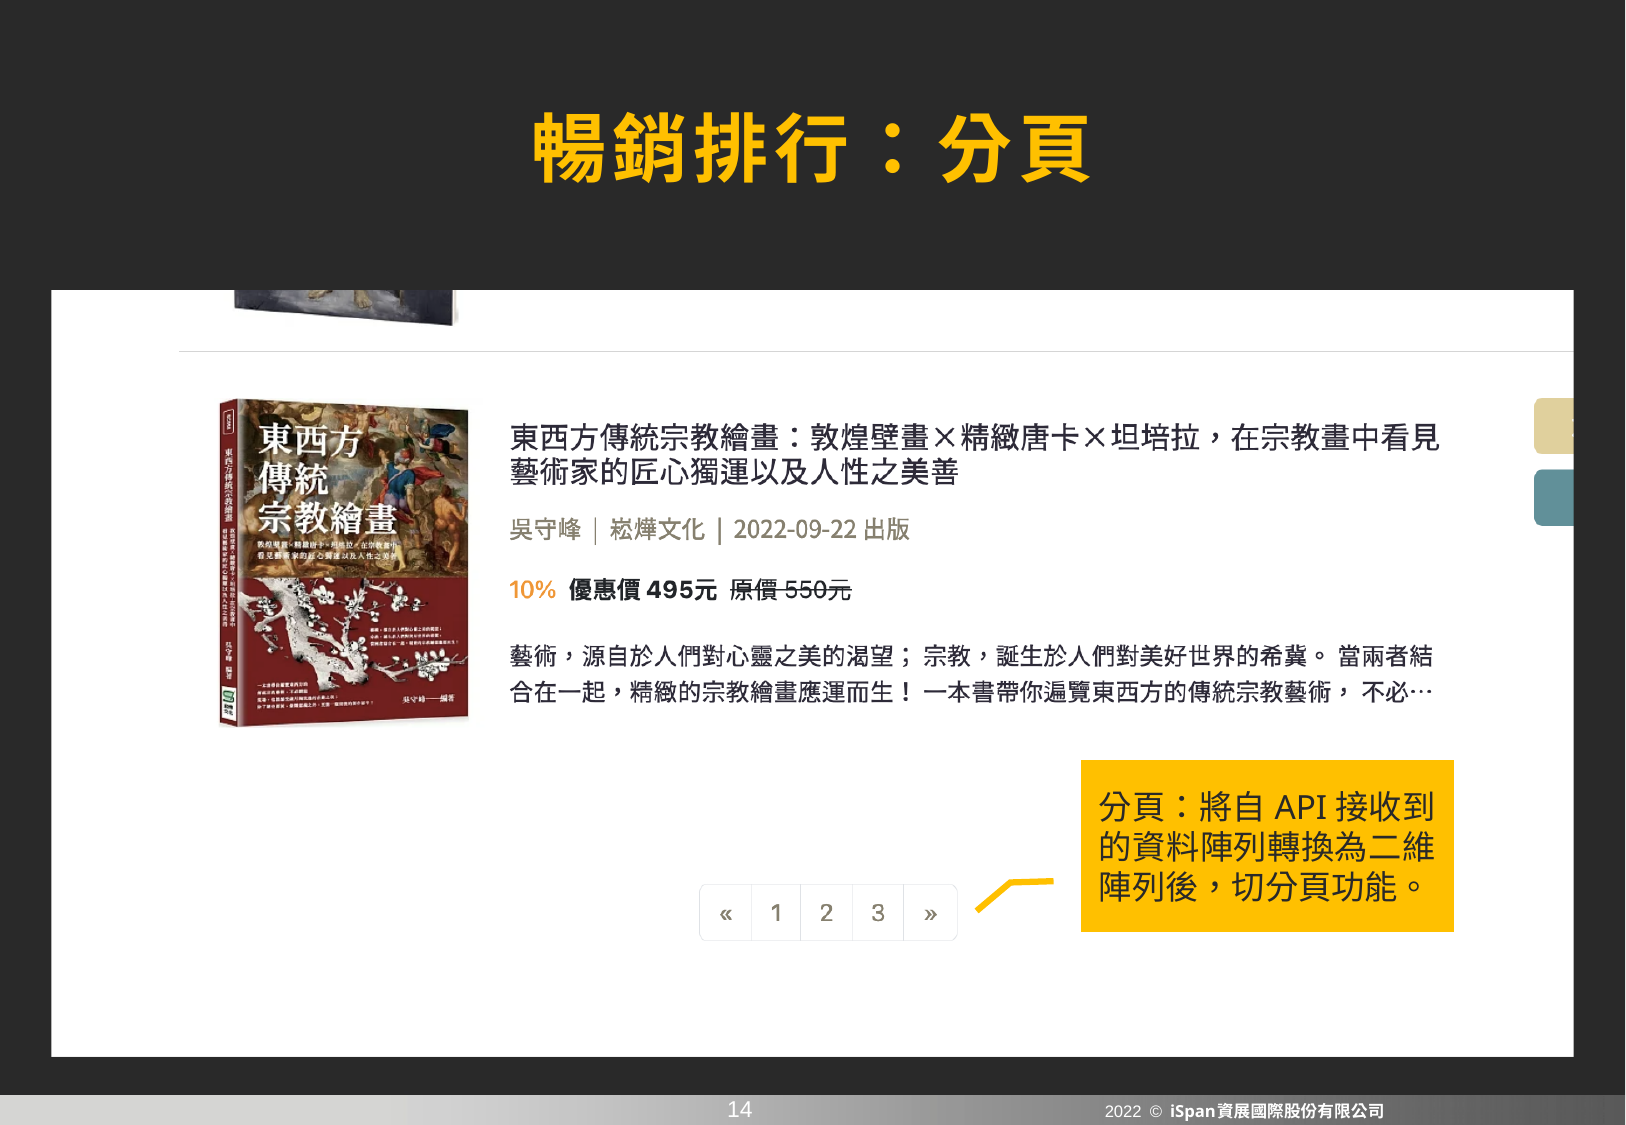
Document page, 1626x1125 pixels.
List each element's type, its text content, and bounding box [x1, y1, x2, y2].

text_box 暢銷排行：分頁 [103, 89, 1522, 204]
picture [0, 0, 1626, 1125]
